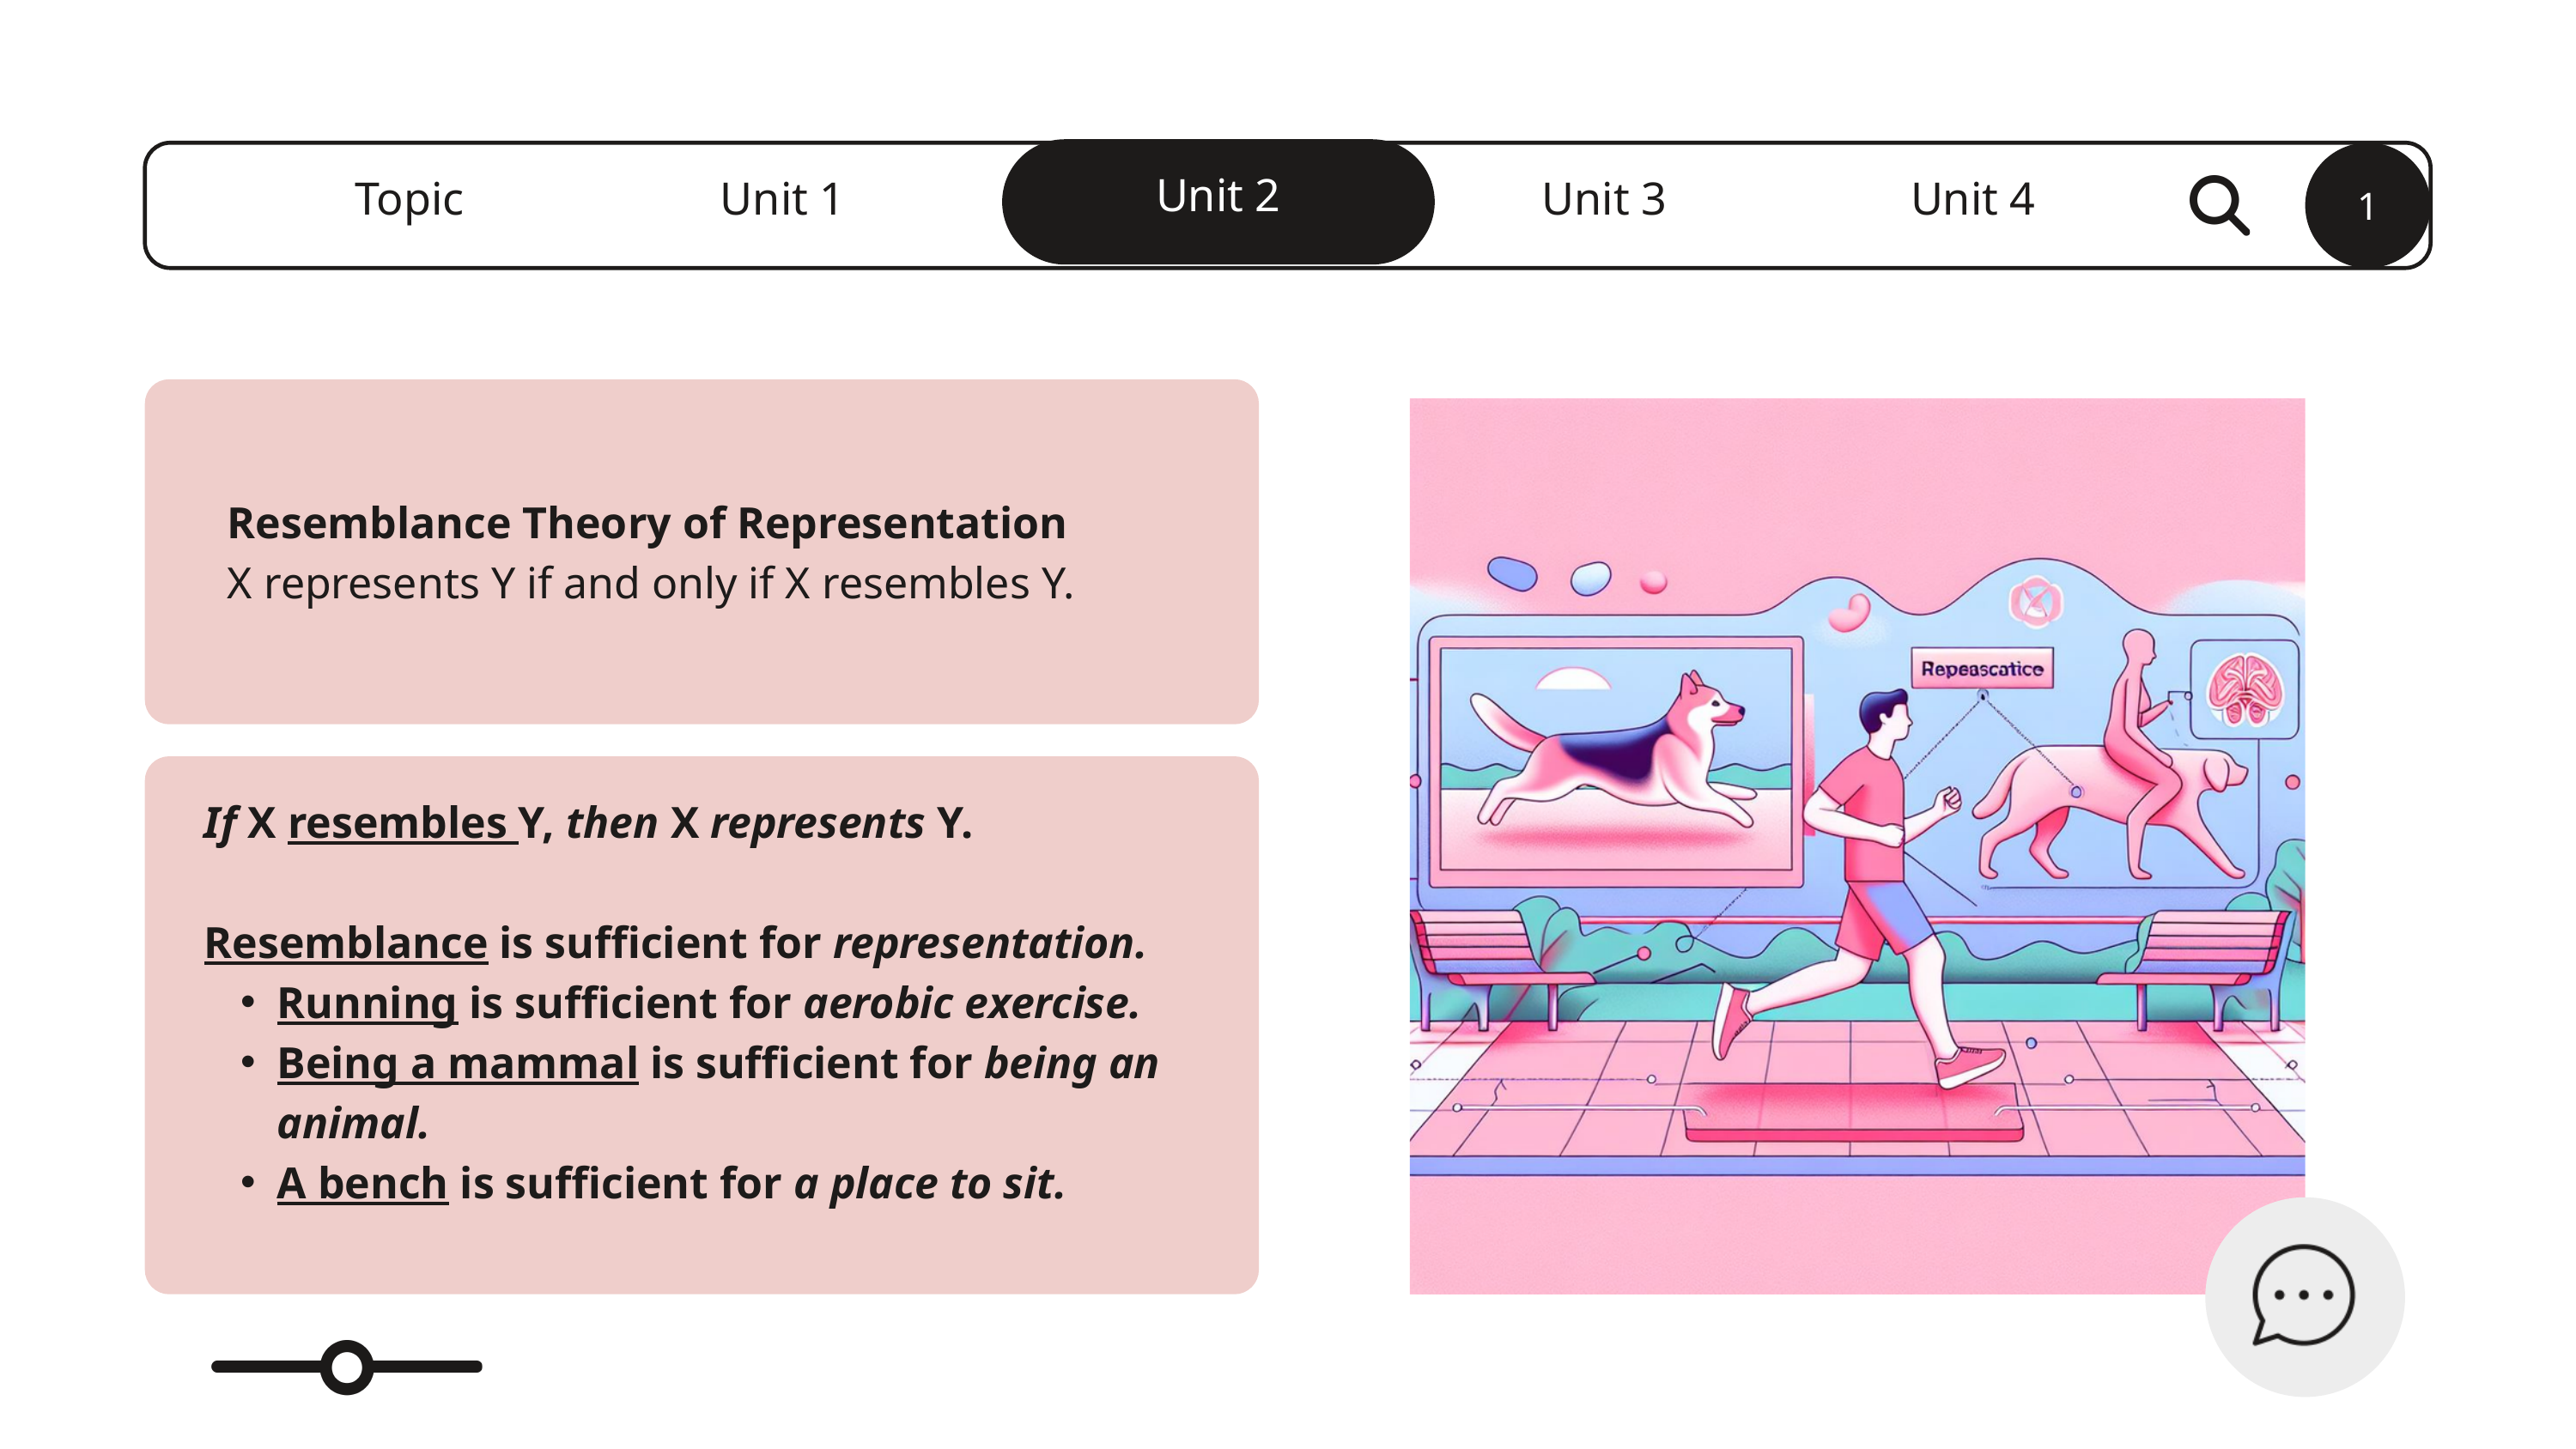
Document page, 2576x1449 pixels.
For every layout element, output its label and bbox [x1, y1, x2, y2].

text_box [144, 142, 998, 269]
text_box [1767, 152, 2179, 258]
text_box [617, 152, 989, 258]
text_box [2305, 142, 2431, 269]
text_box [204, 152, 616, 258]
text_box [2205, 1197, 2406, 1397]
text_box [144, 379, 1260, 724]
text_box [1438, 142, 2304, 269]
text_box [1409, 398, 2306, 1294]
text_box [144, 755, 1260, 1294]
text_box [1439, 152, 1766, 258]
text_box [211, 1340, 483, 1397]
text_box [1001, 138, 1436, 265]
